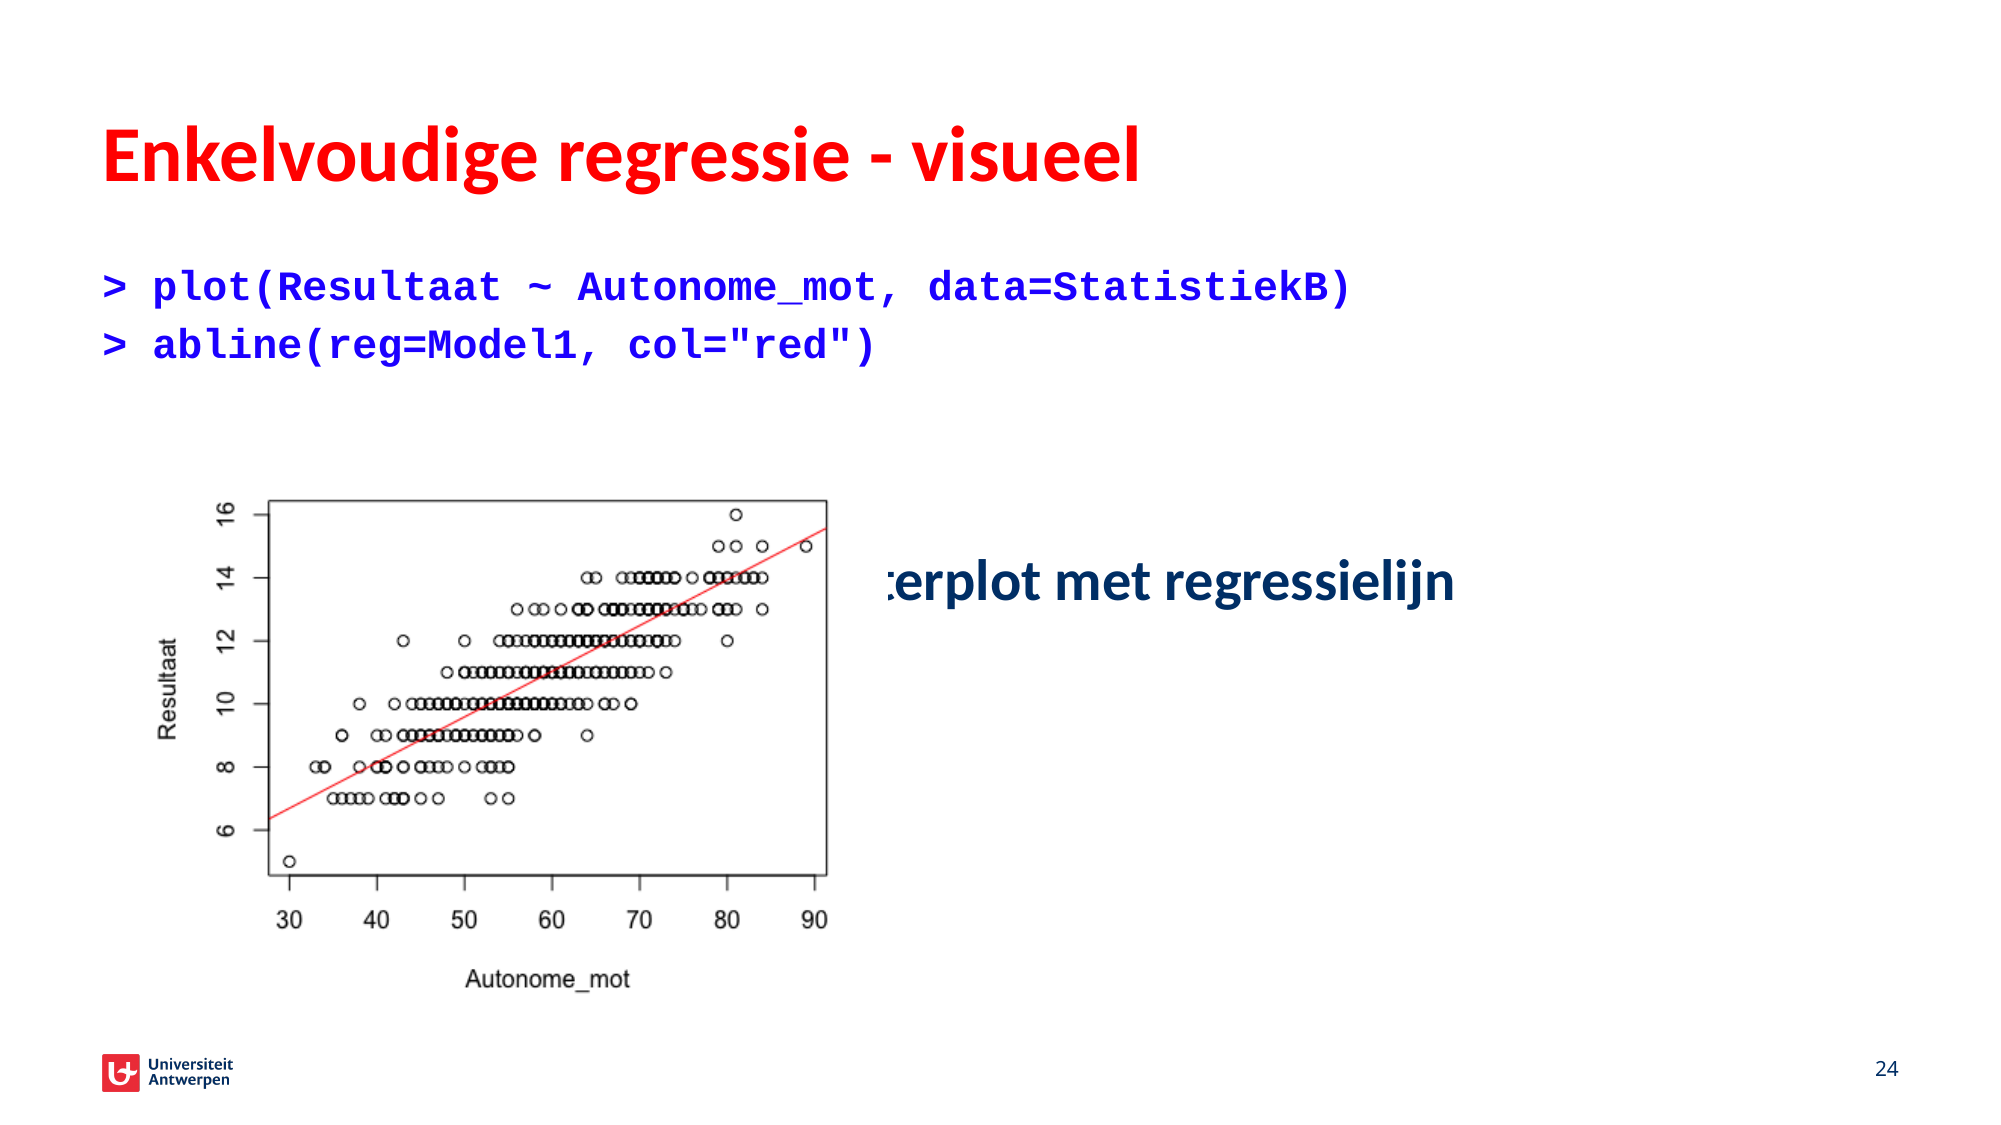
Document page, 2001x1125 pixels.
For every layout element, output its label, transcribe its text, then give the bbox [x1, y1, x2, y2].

list > plot(Resultaat ~ Autonome_mot, data=StatistiekB) > abline(reg=Model1, col="red") 2D scatterplot met regressielijn [102, 258, 1898, 1024]
slide_number 24 [1463, 1039, 1914, 1100]
picture [150, 381, 889, 1024]
title Enkelvoudige regressie - visueel [102, 101, 1898, 232]
picture [102, 1054, 233, 1092]
